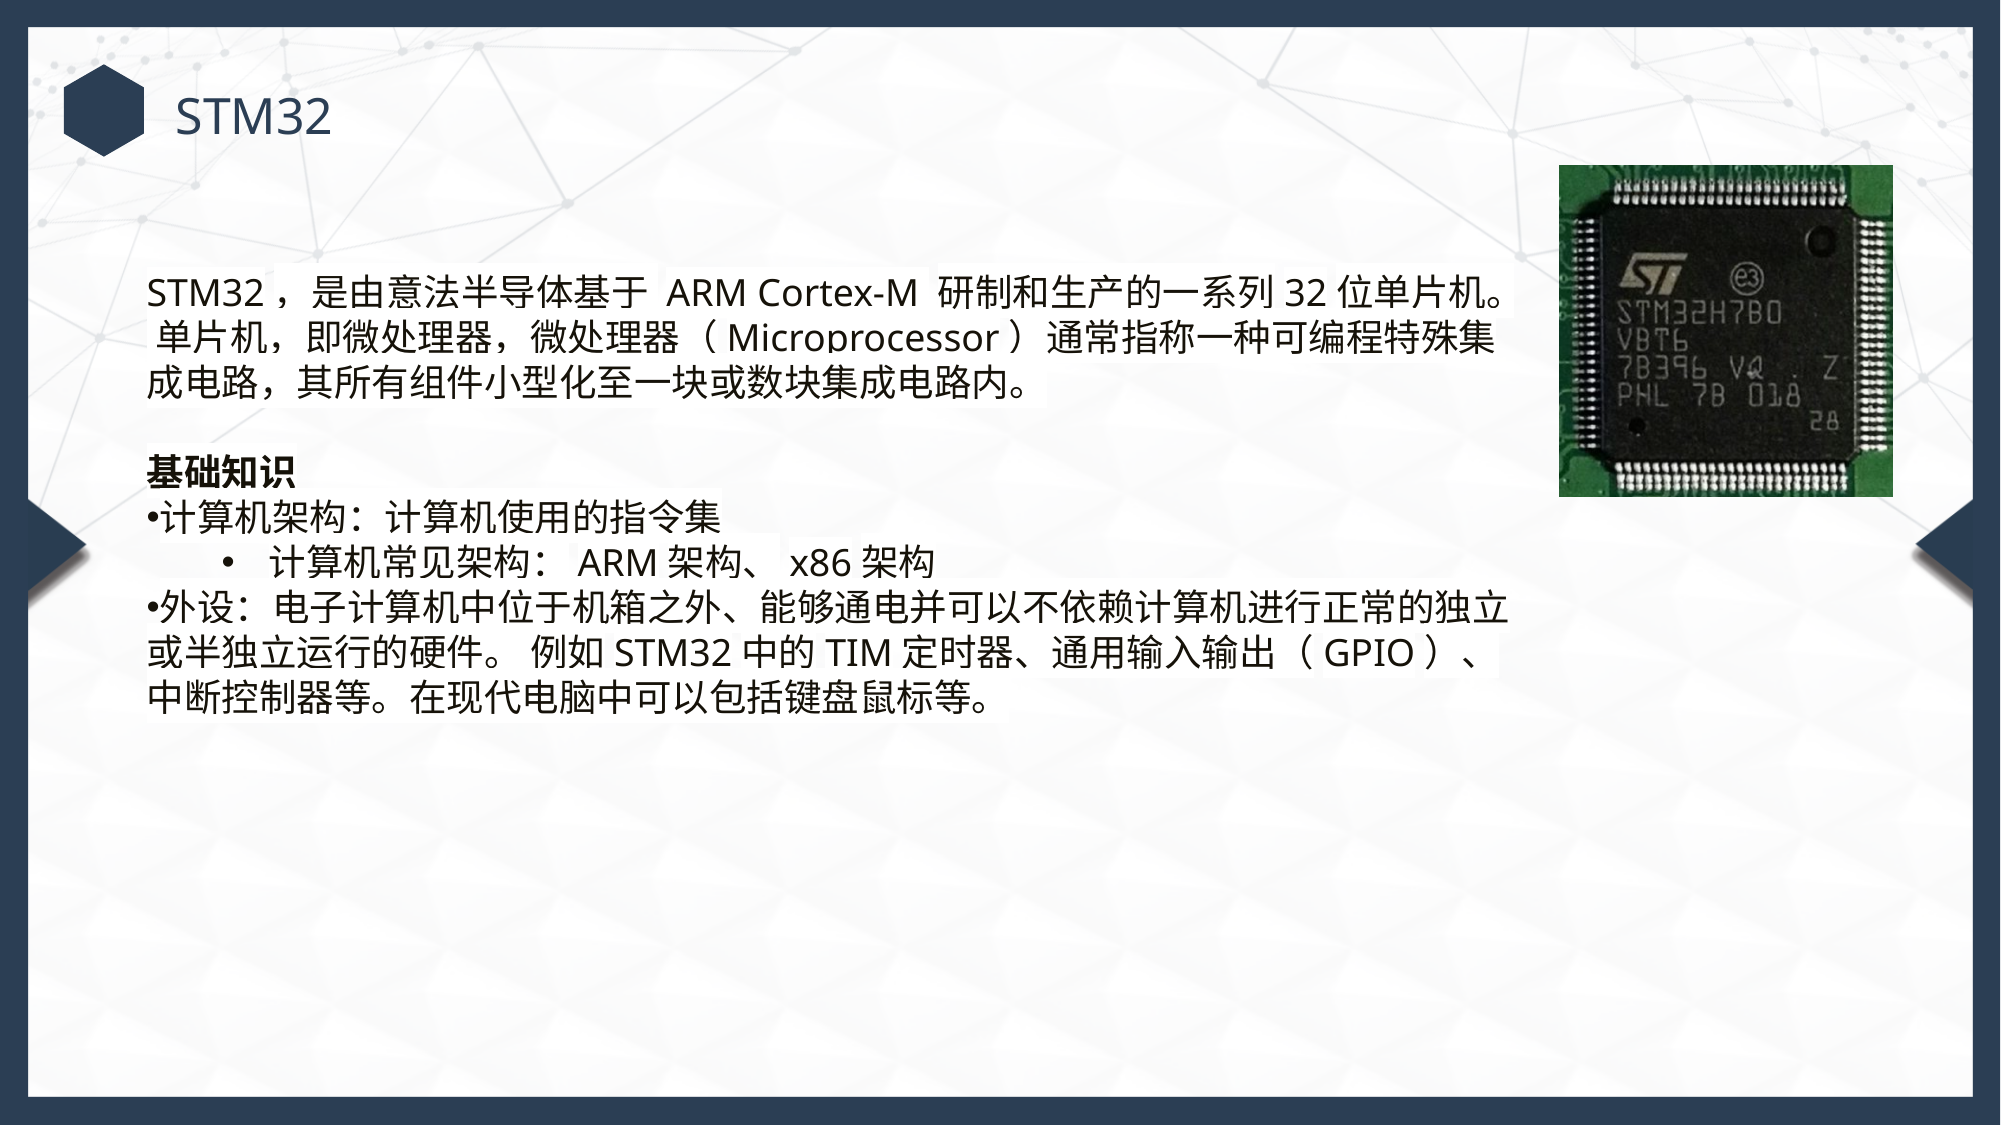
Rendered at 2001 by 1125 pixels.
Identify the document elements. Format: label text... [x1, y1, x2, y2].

text_box STM32，是由意法半导体基于 ARM Cortex-M 研制和生产的一系列32位单片机。 单片机，即微处理器，微处理器（Microprocessor）通常指称一种可编程特殊集 成电路，其所有组件小型化至一块或数块集成电路内。 基础知识 计算机架构：计算机使用的指令集 计算机常见架构：ARM架构、x86架构 外设：电子计算机中位于机箱之外、能够通电并可以不依赖计算机进行正常的独立或半独立运行的硬件。 例如STM32中的TIM定时器、通用输入输出（GPIO）、中断控制器等。在现代电脑中可以包括键盘鼠标等。 [131, 261, 1529, 772]
text_box STM32 [160, 77, 442, 153]
picture [0, 0, 2001, 1125]
text_box [63, 64, 144, 157]
